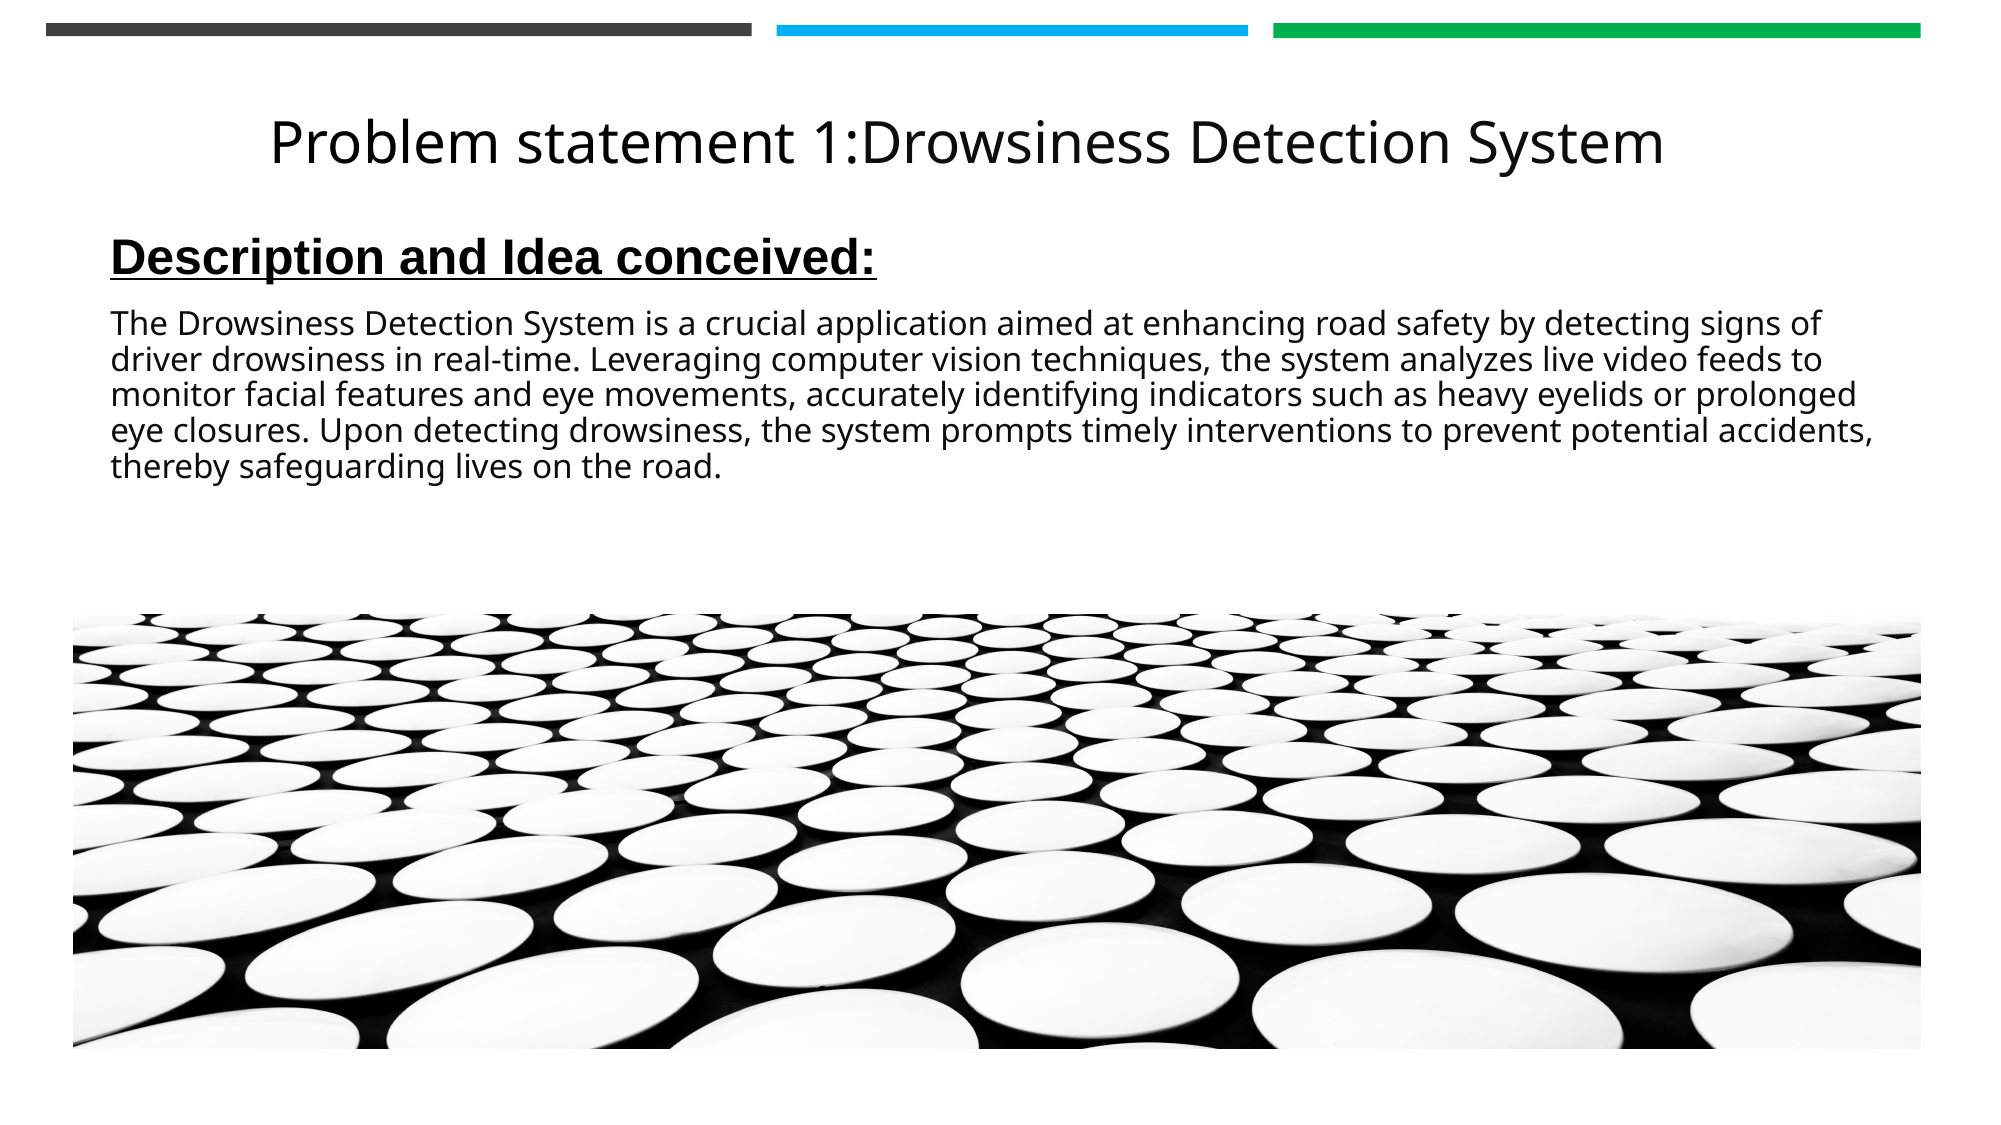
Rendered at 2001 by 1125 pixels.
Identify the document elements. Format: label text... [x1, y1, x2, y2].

text_box [776, 24, 1249, 37]
title Problem statement 1:Drowsiness Detection System [73, 92, 1877, 184]
picture [73, 614, 1921, 1049]
text_box [1272, 22, 1922, 39]
text_box [45, 22, 753, 37]
subtitle Description and Idea conceived: The Drowsiness Detection System is a crucial application aimed at enhancing road safety by detecting signs of driver drowsiness in real-time. Leveraging computer vision techniques, the system analyzes live video feeds to monitor facial features and eye movements, accurately identifying indicators such as heavy eyelids or prolonged eye closures. Upon detecting drowsiness, the system prompts timely interventions to prevent potential accidents, thereby safeguarding lives on the road. [95, 224, 1899, 597]
